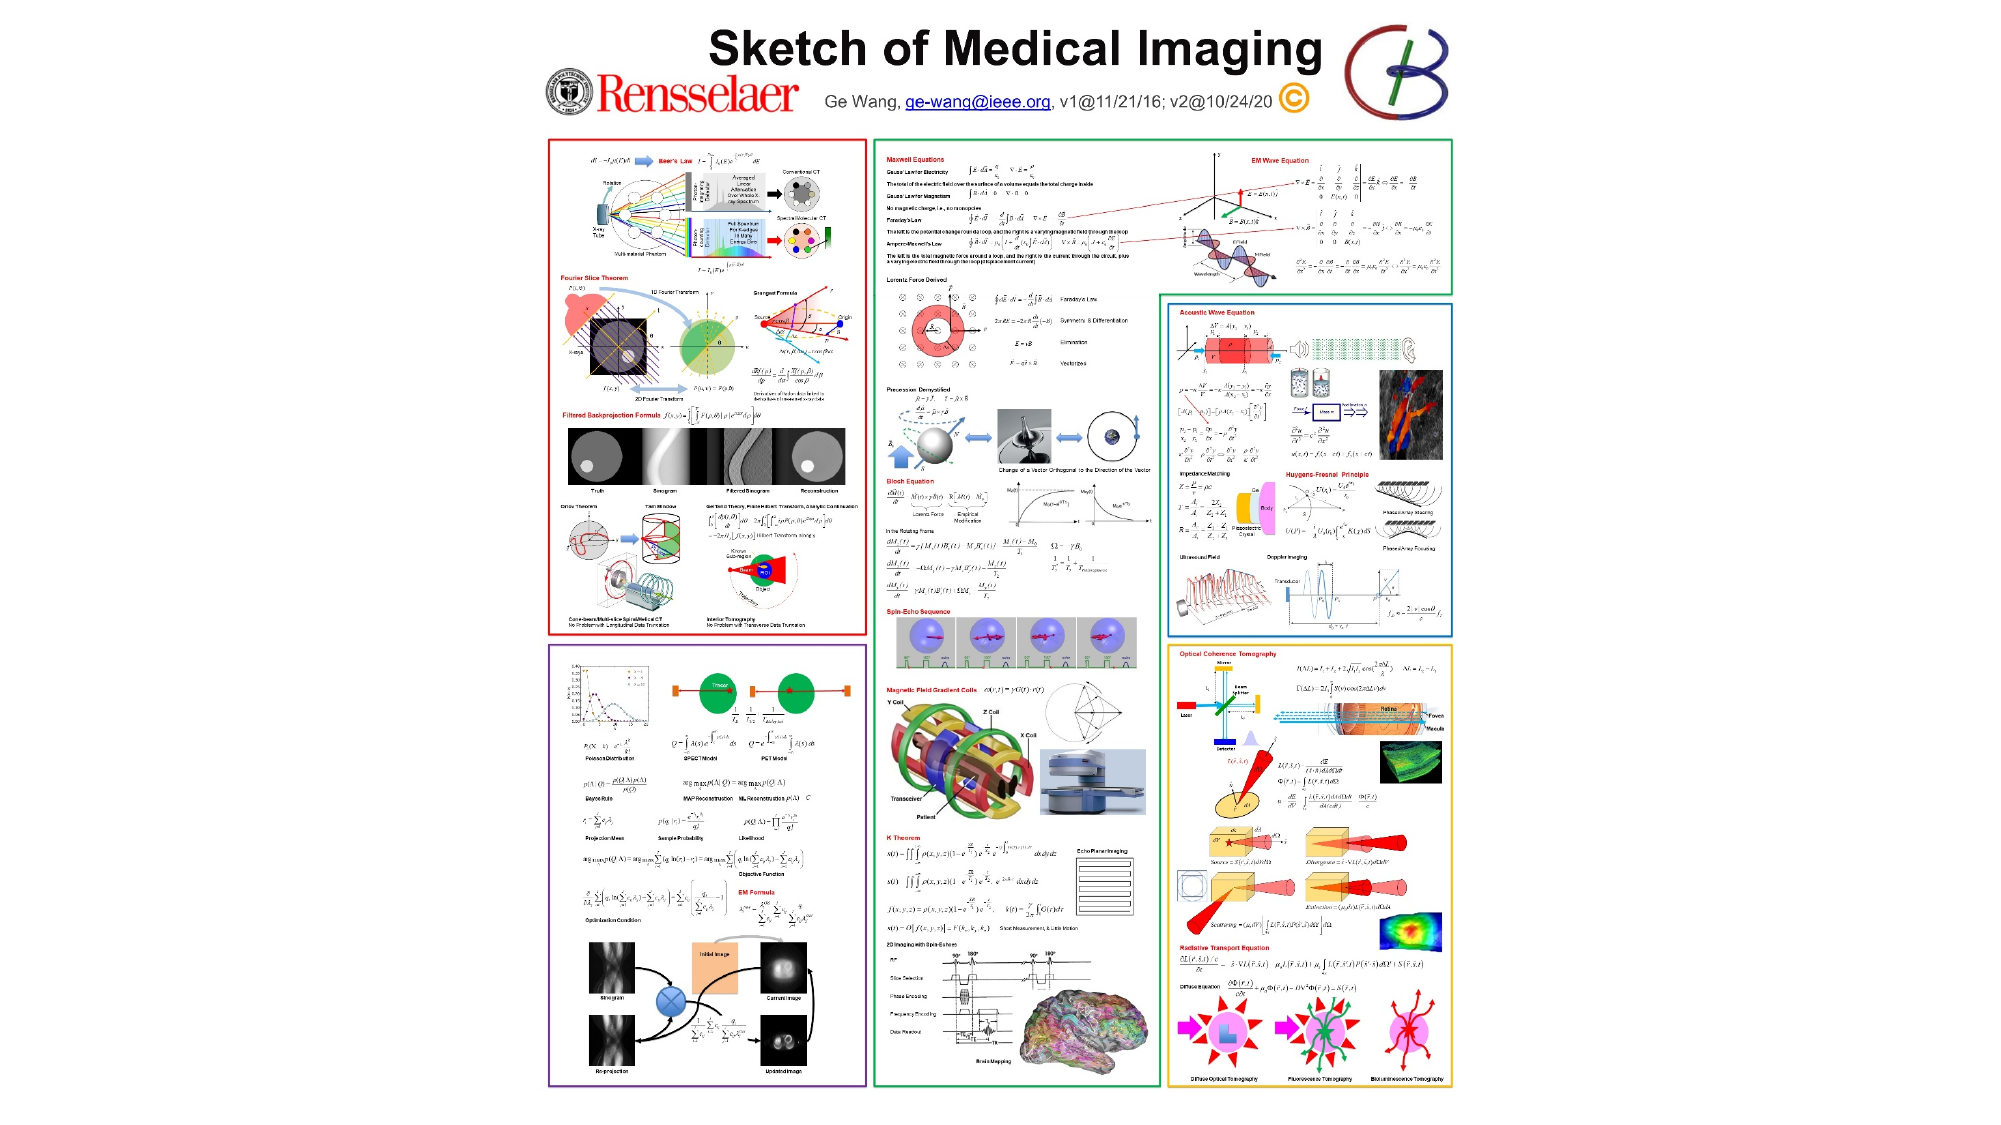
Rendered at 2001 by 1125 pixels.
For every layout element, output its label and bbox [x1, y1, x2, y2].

picture [539, 0, 1461, 1125]
